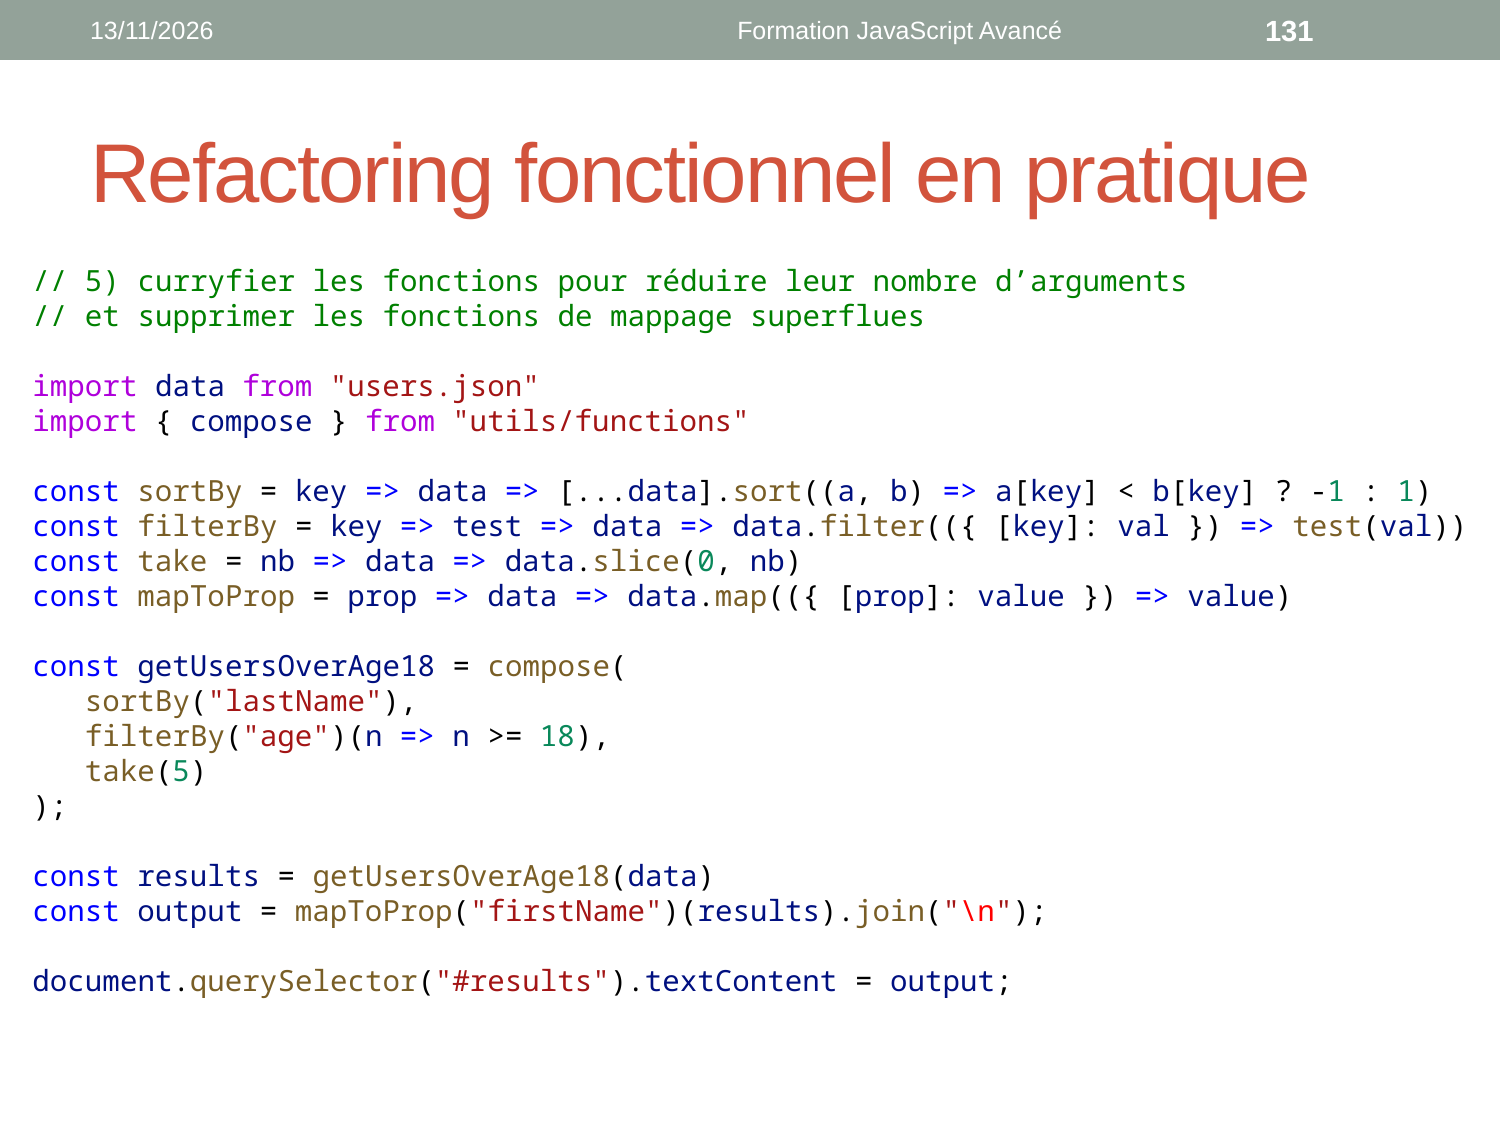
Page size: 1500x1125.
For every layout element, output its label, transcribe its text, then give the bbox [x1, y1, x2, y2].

text_box // 5) curryfier les fonctions pour réduire leur nombre d’arguments // et supprimer les fonctions de mappage superflues import data from "users.json" import { compose } from "utils/functions" const sortBy = key => data => [...data].sort((a, b) => a[key] < b[key] ? -1 : 1) const filterBy = key => test => data => data.filter(({ [key]: val }) => test(val)) const take = nb => data => data.slice(0, nb) const mapToProp = prop => data => data.map(({ [prop]: value }) => value) const getUsersOverAge18 = compose( sortBy("lastName"), filterBy("age")(n => n >= 18), take(5) ); const results = getUsersOverAge18(data) const output = mapToProp("firstName")(results).join("\n"); document.querySelector("#results").textContent = output; [17, 255, 1483, 1005]
slide_number 131 [1250, 3, 1425, 57]
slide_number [75, 3, 550, 57]
footer Formation JavaScript Avancé [562, 3, 1238, 57]
title Refactoring fonctionnel en pratique [75, 87, 1425, 250]
